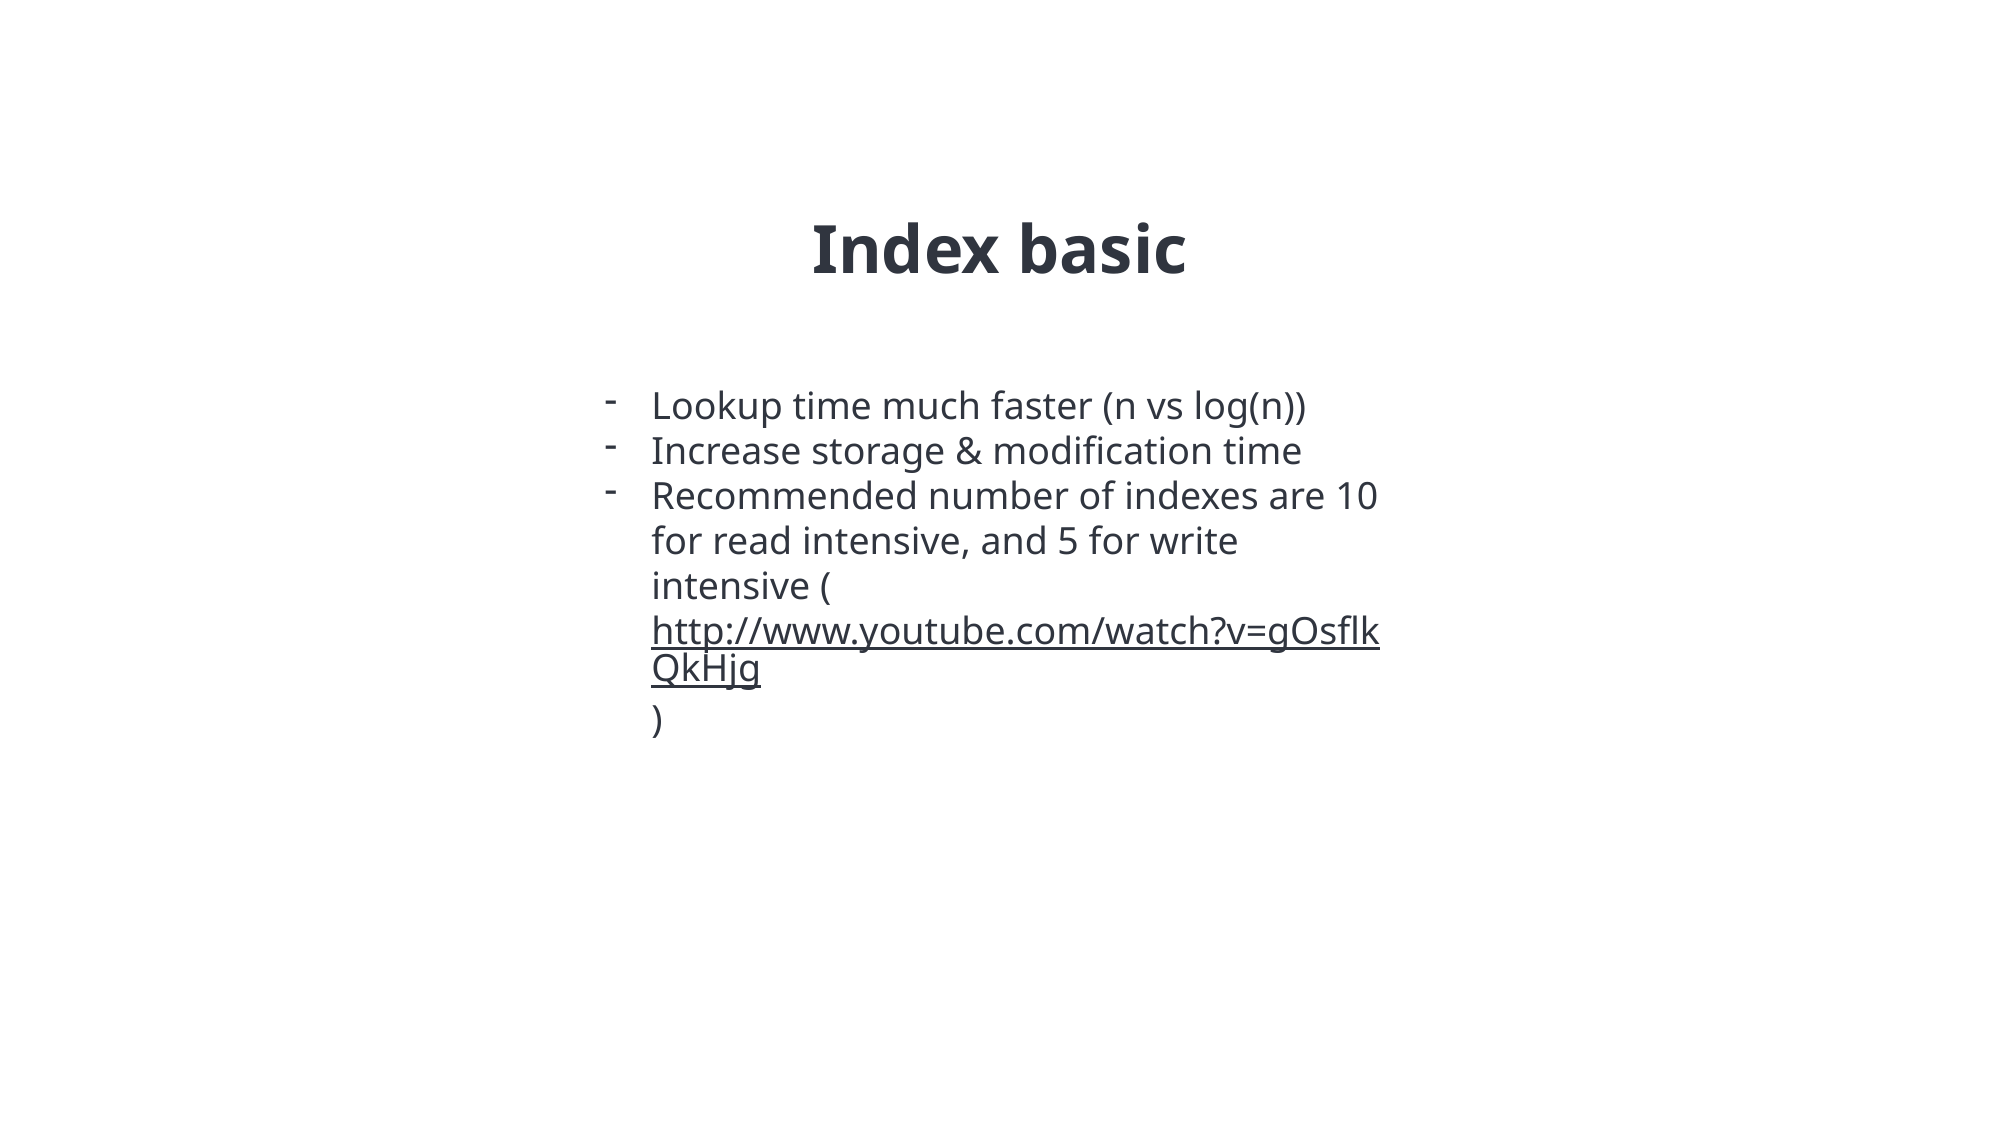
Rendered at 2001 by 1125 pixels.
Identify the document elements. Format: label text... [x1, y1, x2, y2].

text_box Index basic [811, 207, 1189, 288]
text_box Lookup time much faster (n vs log(n)) Increase storage & modification time Recommended number of indexes are 10 for read intensive, and 5 for write intensive (http://www.youtube.com/watch?v=gOsflkQkHjg) [604, 381, 1396, 703]
